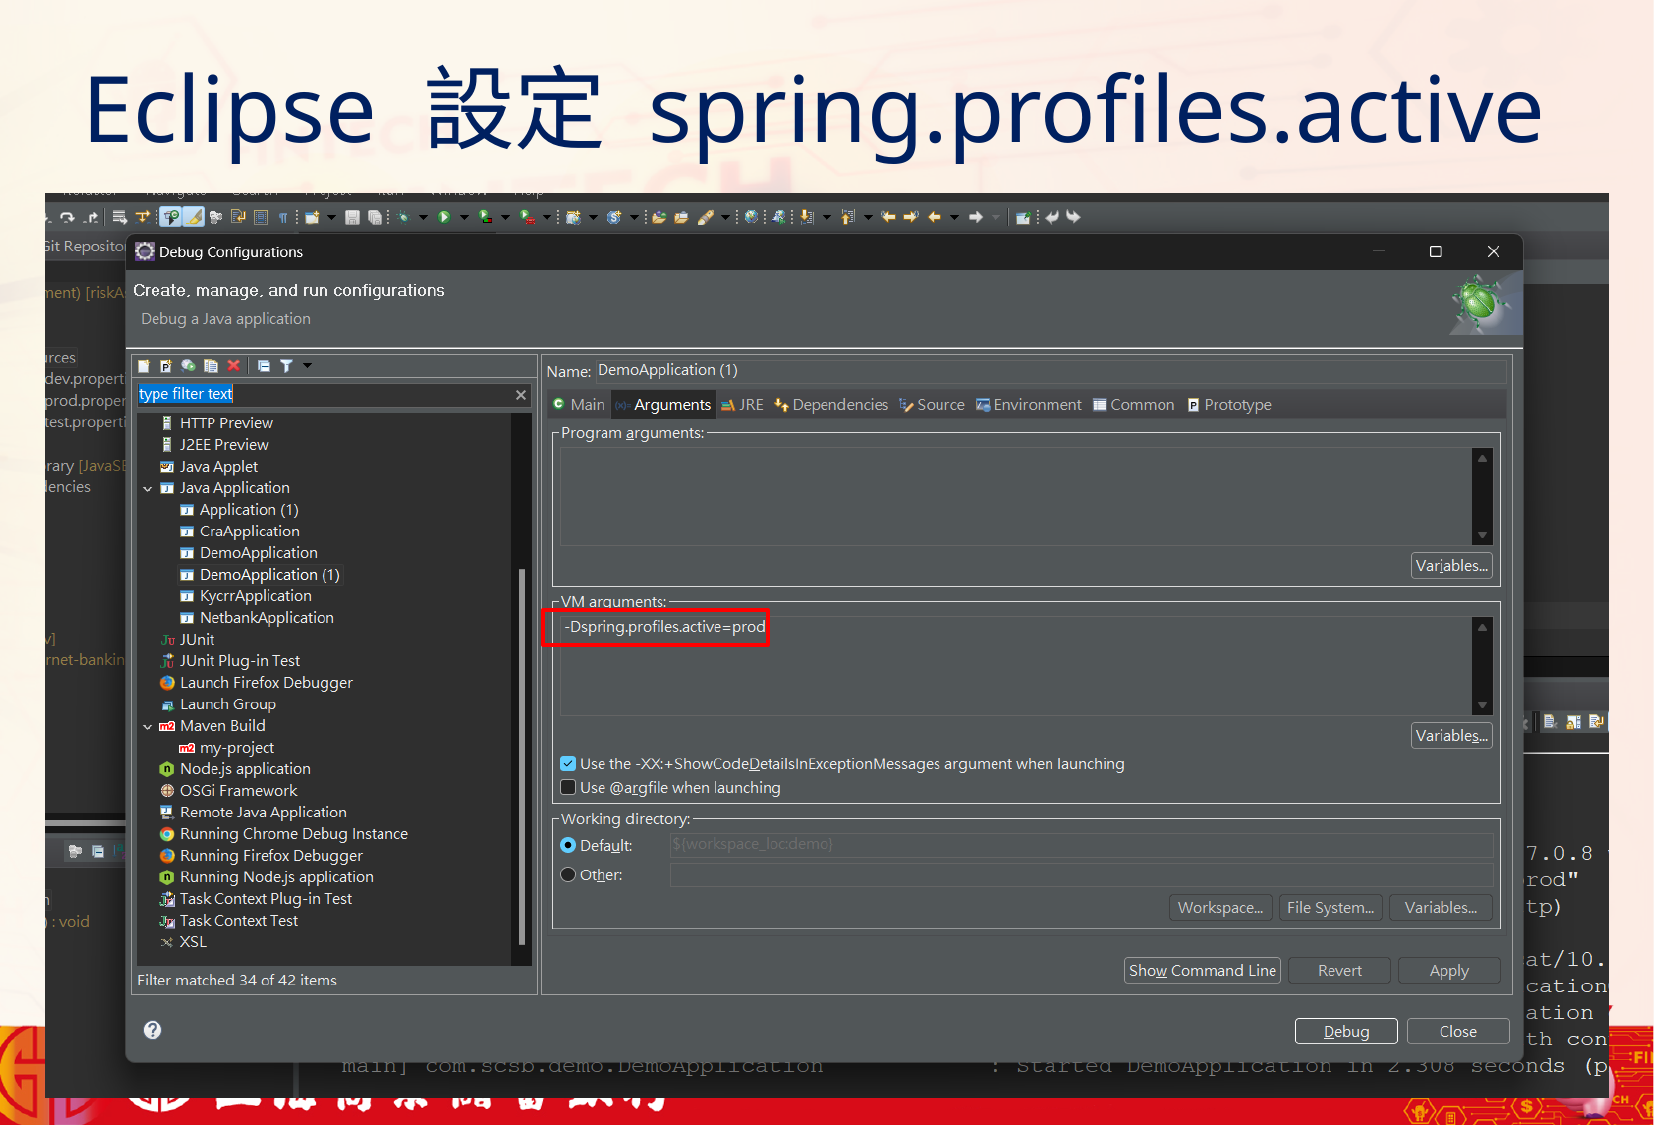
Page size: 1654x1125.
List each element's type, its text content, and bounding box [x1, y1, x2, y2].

picture [0, 0, 1654, 1125]
title Eclipse 設定 spring.profiles.active [82, 19, 1571, 192]
